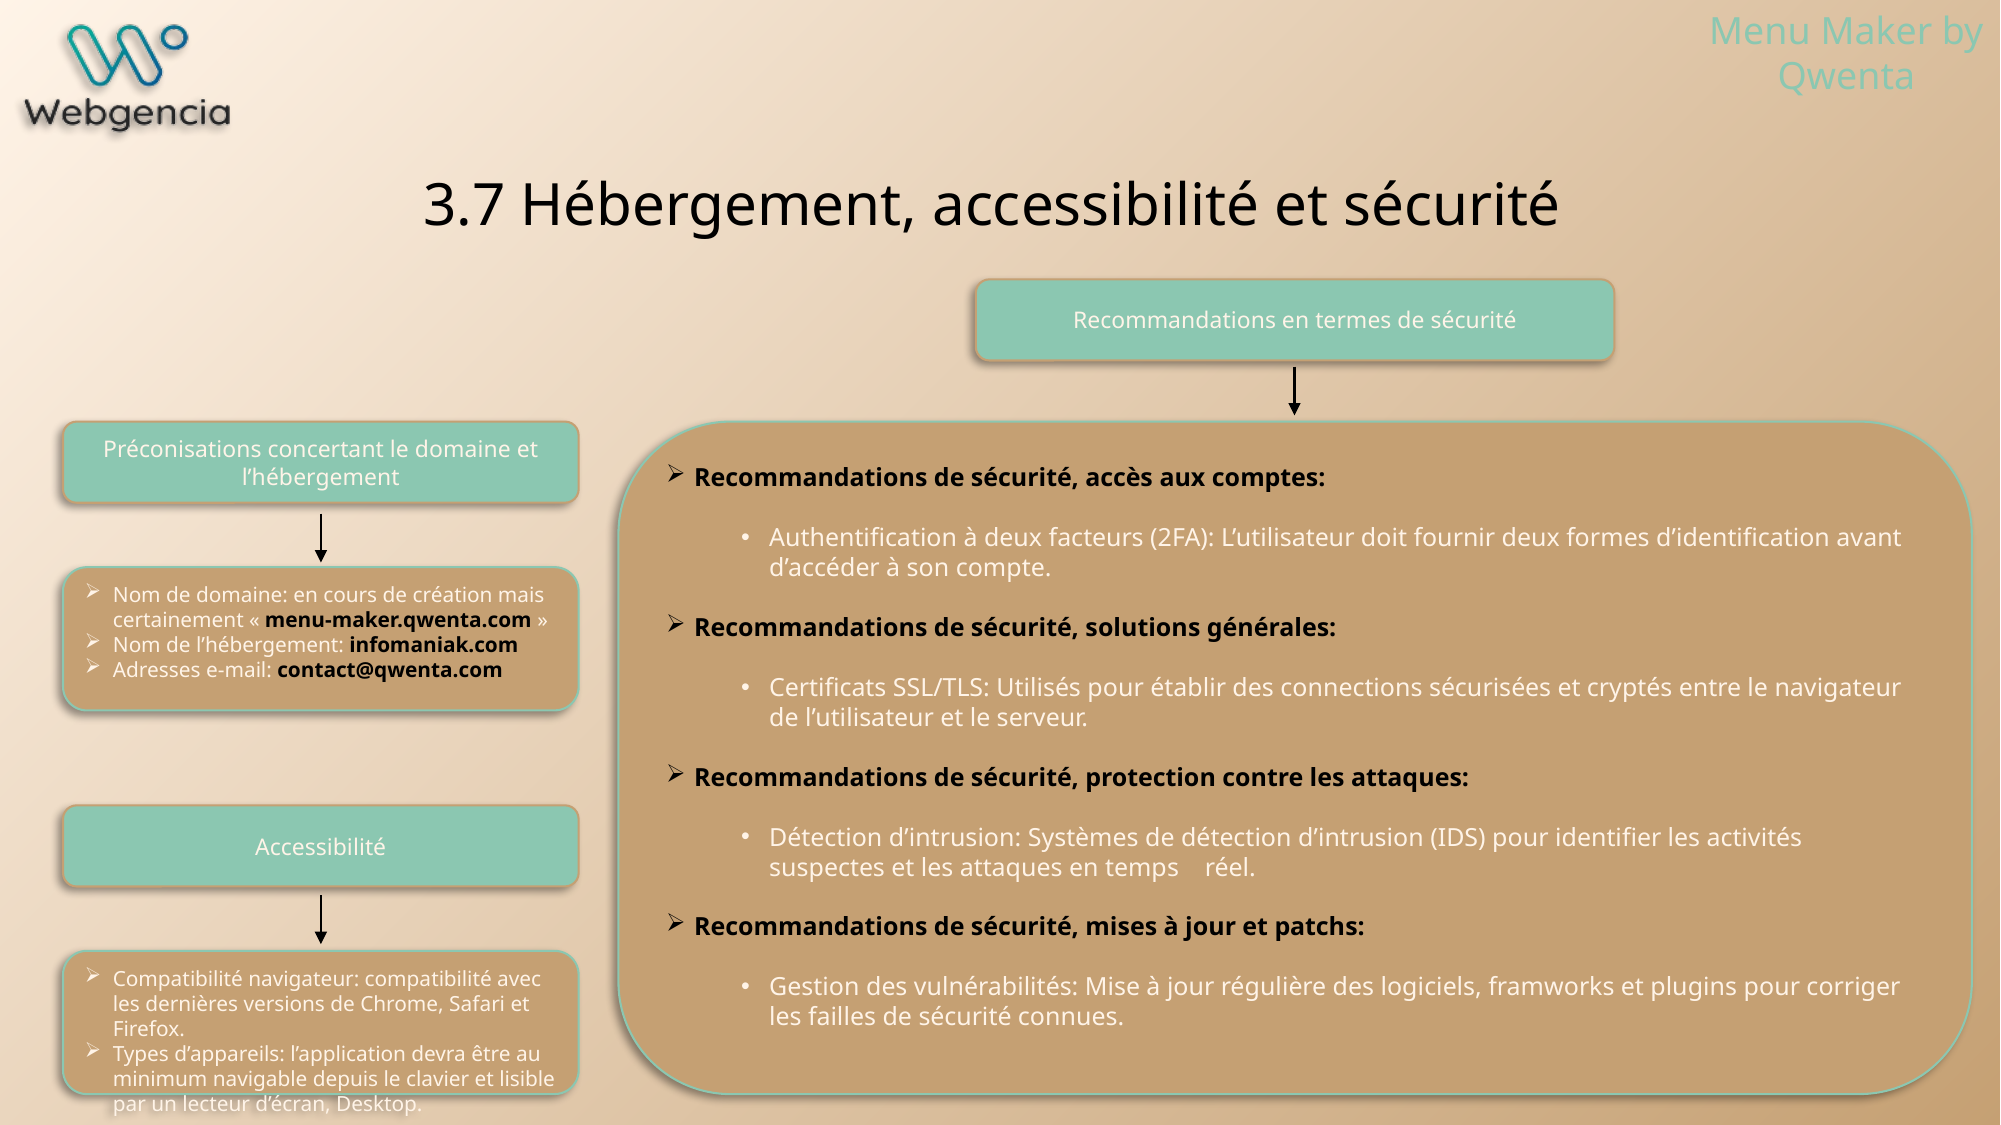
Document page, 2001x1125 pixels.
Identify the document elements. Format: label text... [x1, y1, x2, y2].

text_box Compatibilité navigateur: compatibilité avec les dernières versions de Chrome, Safari et Firefox. Types d’appareils: l’application devra être au minimum navigable depuis le clavier et lisible par un lecteur d’écran, Desktop. [61, 949, 580, 1096]
title 3.7 Hébergement, accessibilité et sécurité [0, 139, 2000, 246]
picture [21, 21, 235, 134]
text_box Recommandations de sécurité, accès aux comptes: Authentification à deux facteurs (2FA): L’utilisateur doit fournir deux formes d’identification avant d’accéder à son compte. Recommandations de sécurité, solutions générales: Certificats SSL/TLS: Utilisés pour établir des connections sécurisées et cryptés entre le navigateur de l’utilisateur et le serveur. Recommandations de sécurité, protection contre les attaques: Détection d’intrusion: Systèmes de détection d’intrusion (IDS) pour identifier les activités suspectes et les attaques en temps réel. Recommandations de sécurité, mises à jour et patchs: Gestion des vulnérabilités: Mise à jour régulière des logiciels, framworks et plugins pour corriger les failles de sécurité connues. [617, 420, 1973, 1096]
text_box Nom de domaine: en cours de création mais certainement « menu-maker.qwenta.com » Nom de l’hébergement: infomaniak.com Adresses e-mail: contact@qwenta.com [61, 566, 580, 712]
text_box Menu Maker by Qwenta [1692, 0, 2000, 105]
text_box Accessibilité [61, 804, 580, 888]
text_box Recommandations en termes de sécurité [974, 278, 1616, 362]
text_box Préconisations concertant le domaine et l’hébergement [61, 420, 580, 504]
